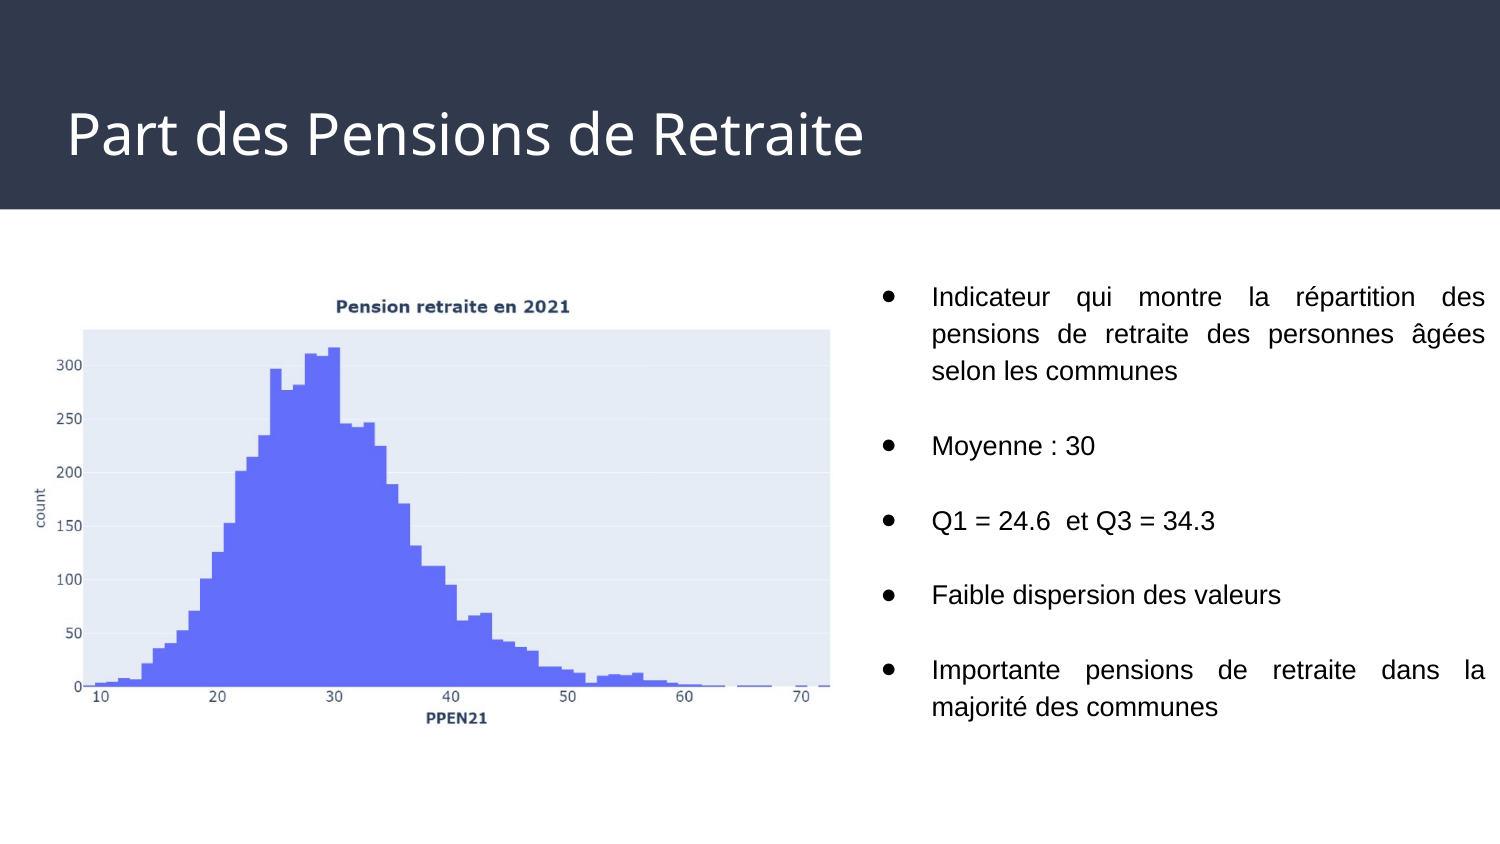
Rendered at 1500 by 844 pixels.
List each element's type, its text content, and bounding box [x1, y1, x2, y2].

text_box Indicateur qui montre la répartition des pensions de retraite des personnes âgées selon les communes Moyenne : 30 Q1 = 24.6 et Q3 = 34.3 Faible dispersion des valeurs Importante pensions de retraite dans la majorité des communes [841, 259, 1500, 751]
title Part des Pensions de Retraite [51, 82, 1449, 185]
picture [34, 278, 837, 732]
